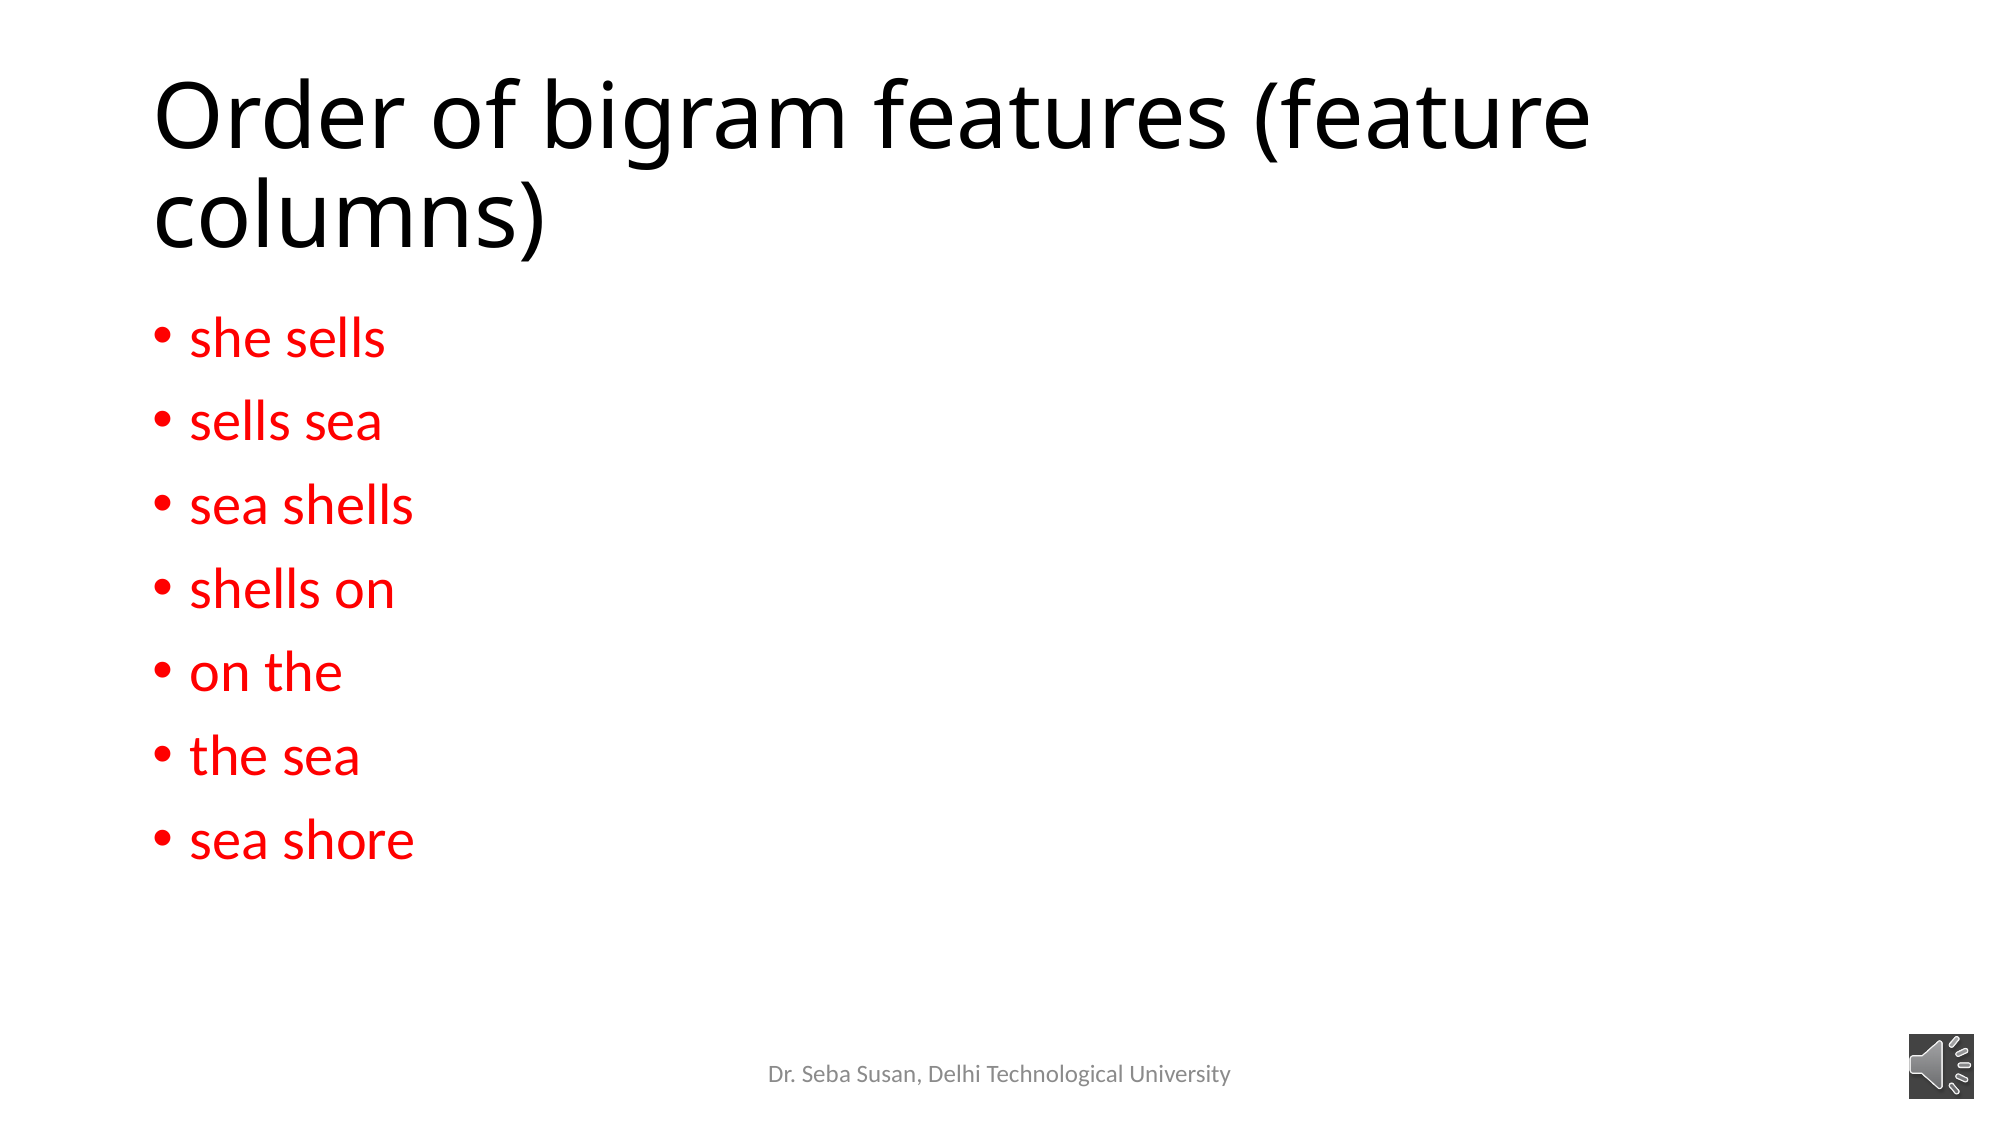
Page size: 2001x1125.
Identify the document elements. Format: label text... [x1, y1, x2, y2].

picture [1908, 1033, 1975, 1100]
footer Dr. Seba Susan, Delhi Technological University [662, 1042, 1338, 1103]
list she sells sells sea sea shells shells on on the the sea sea shore [137, 299, 1863, 1014]
title Order of bigram features (feature columns) [137, 59, 1863, 278]
